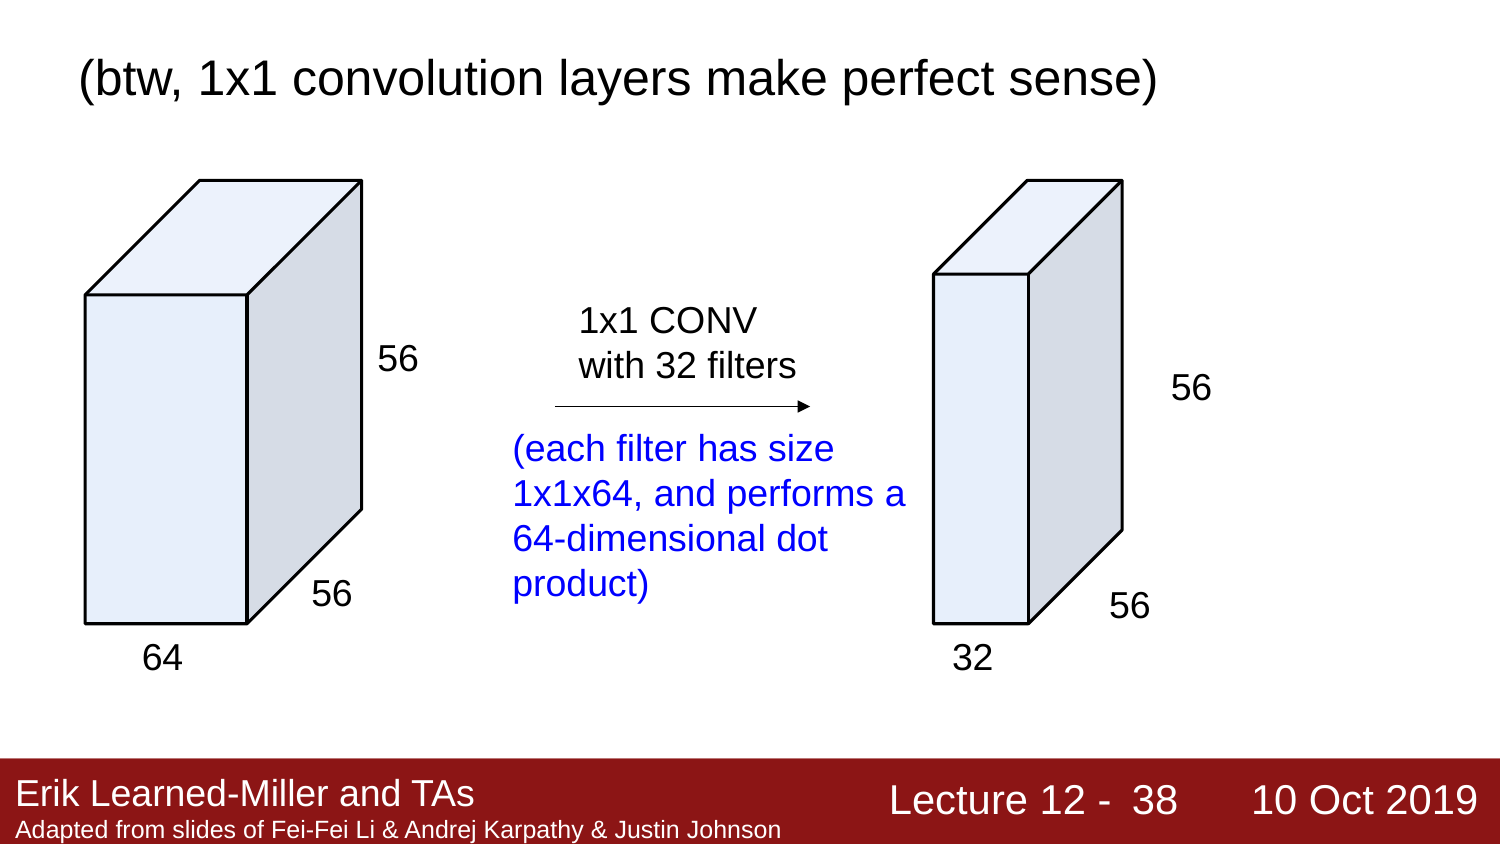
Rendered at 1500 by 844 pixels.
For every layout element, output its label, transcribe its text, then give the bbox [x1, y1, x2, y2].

slide_number ‹#› [1116, 765, 1243, 831]
text_box [933, 180, 1123, 624]
text_box 56 [296, 553, 376, 612]
text_box 56 [1155, 347, 1236, 406]
text_box 32 [937, 617, 1017, 676]
text_box 56 [1094, 566, 1174, 624]
text_box [933, 180, 1121, 274]
text_box [85, 180, 362, 624]
text_box 56 [362, 318, 442, 376]
text_box 1x1 CONV with 32 filters [563, 280, 856, 352]
text_box 64 [126, 617, 206, 676]
text_box (each filter has size 1x1x64, and performs a 64-dimensional dot product) [497, 409, 966, 510]
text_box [86, 181, 361, 294]
text_box (btw, 1x1 convolution layers make perfect sense) [63, 30, 1458, 187]
